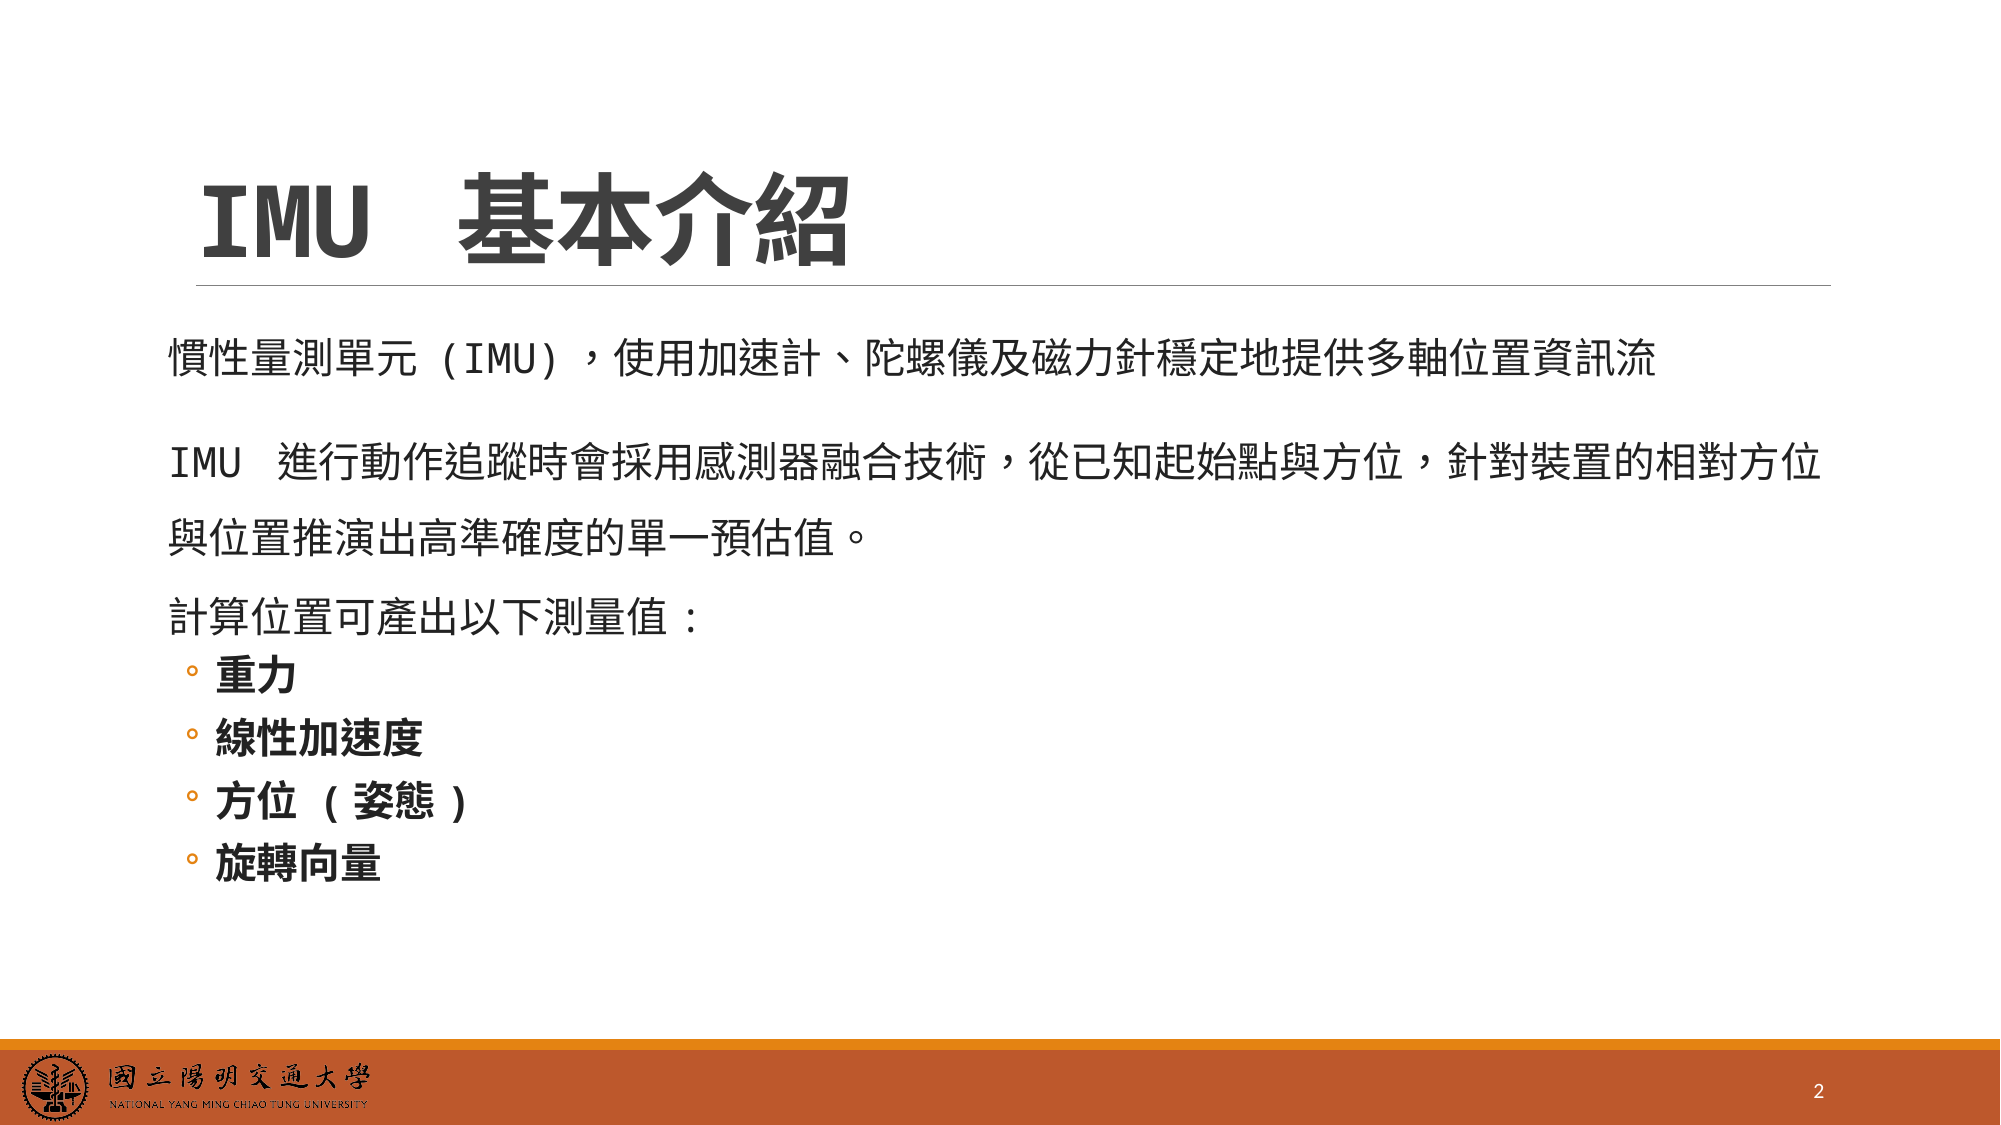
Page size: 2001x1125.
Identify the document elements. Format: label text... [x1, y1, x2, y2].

title IMU 基本介紹 [180, 47, 1830, 285]
picture [19, 1051, 372, 1124]
slide_number 2 [1624, 1059, 1840, 1120]
list 慣性量測單元 (IMU)，使用加速計、陀螺儀及磁力針穩定地提供多軸位置資訊流 IMU 進行動作追蹤時會採用感測器融合技術，從已知起始點與方位，針對裝置的相對方位與位置推演出高準確度的單一預估值。 計算位置可產出以下測量值: 重力 線性加速度 方位 (姿態) 旋轉向量 [137, 299, 1863, 986]
